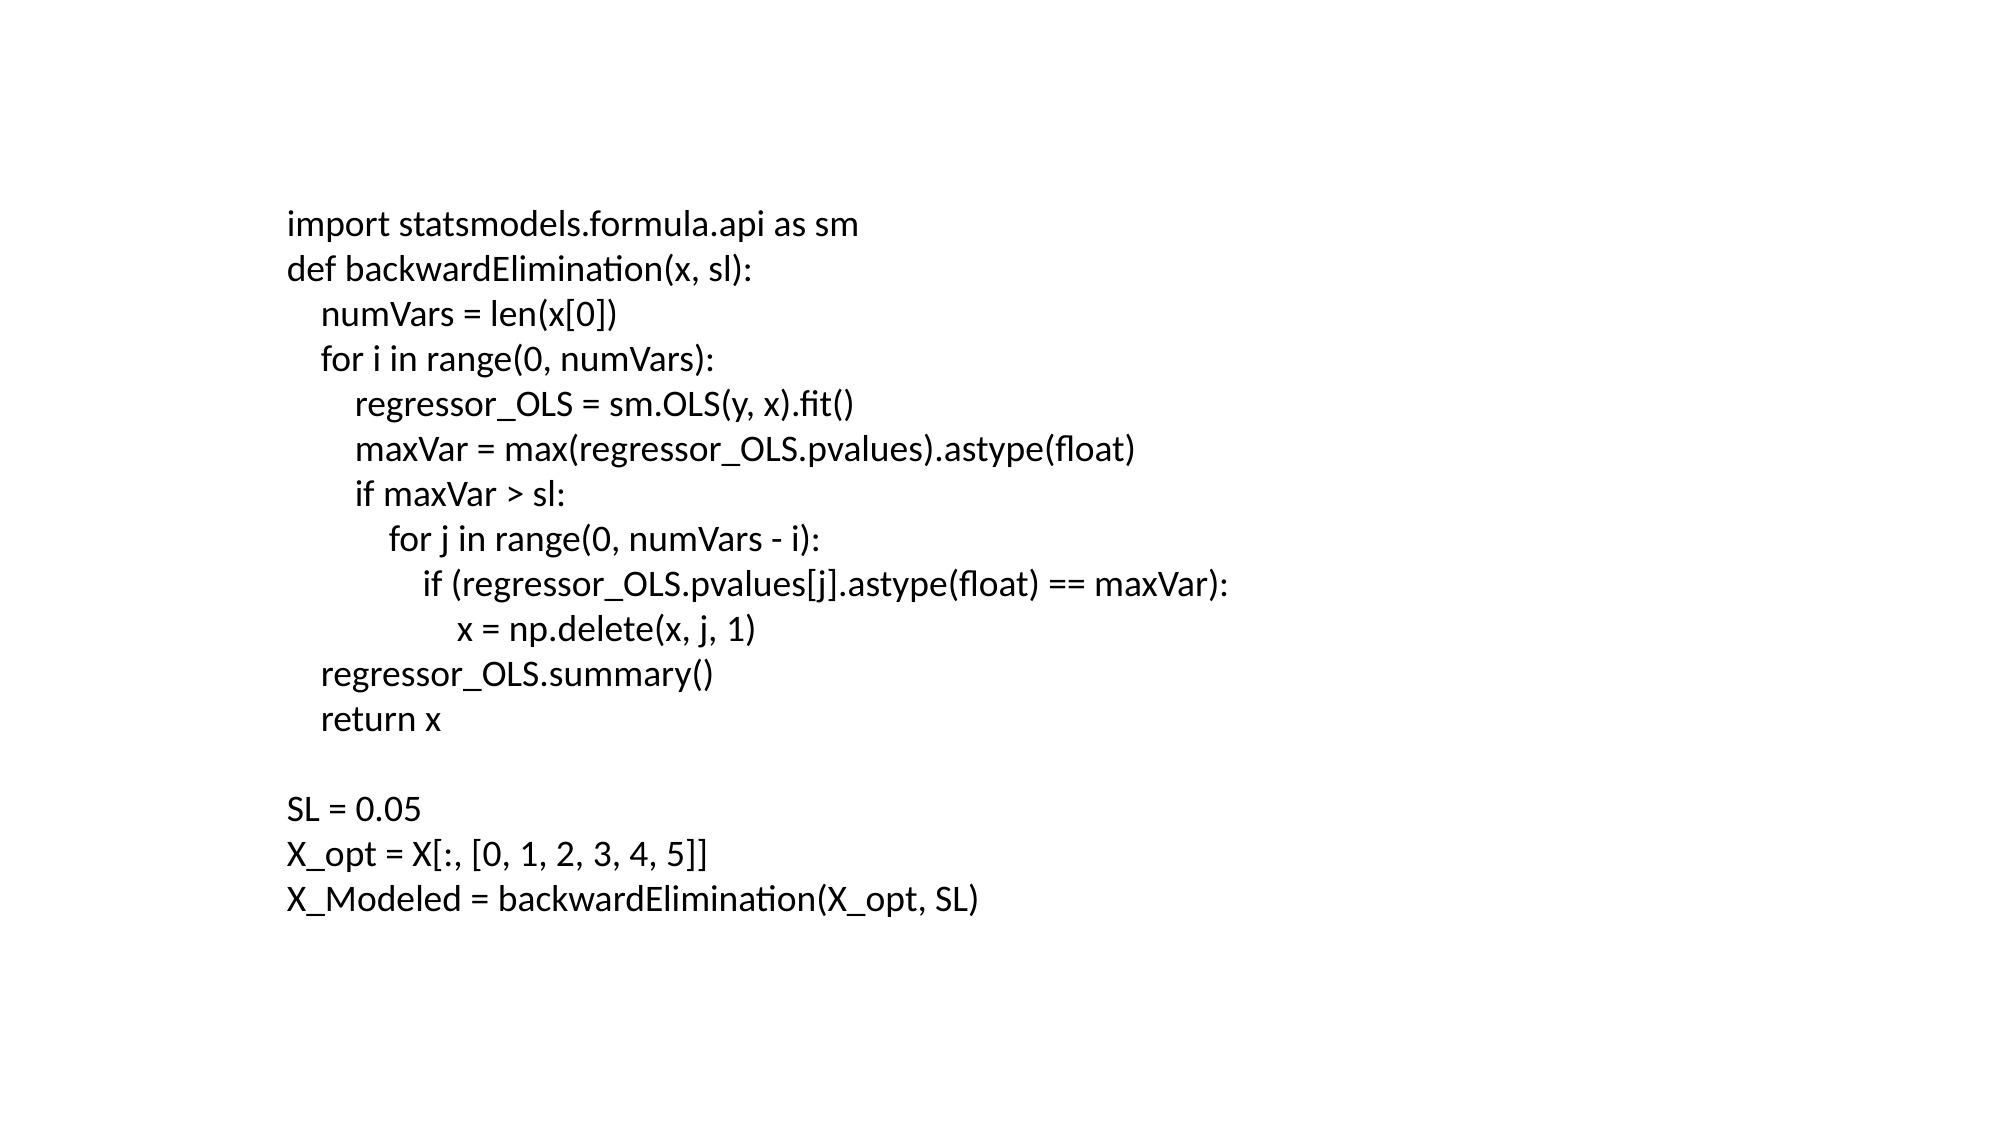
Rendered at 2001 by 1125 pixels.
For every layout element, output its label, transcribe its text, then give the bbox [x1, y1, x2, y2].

text_box import statsmodels.formula.api as sm def backwardElimination(x, sl): numVars = len(x[0]) for i in range(0, numVars): regressor_OLS = sm.OLS(y, x).fit() maxVar = max(regressor_OLS.pvalues).astype(float) if maxVar > sl: for j in range(0, numVars - i): if (regressor_OLS.pvalues[j].astype(float) == maxVar): x = np.delete(x, j, 1) regressor_OLS.summary() return x SL = 0.05 X_opt = X[:, [0, 1, 2, 3, 4, 5]] X_Modeled = backwardElimination(X_opt, SL) [272, 191, 1246, 927]
